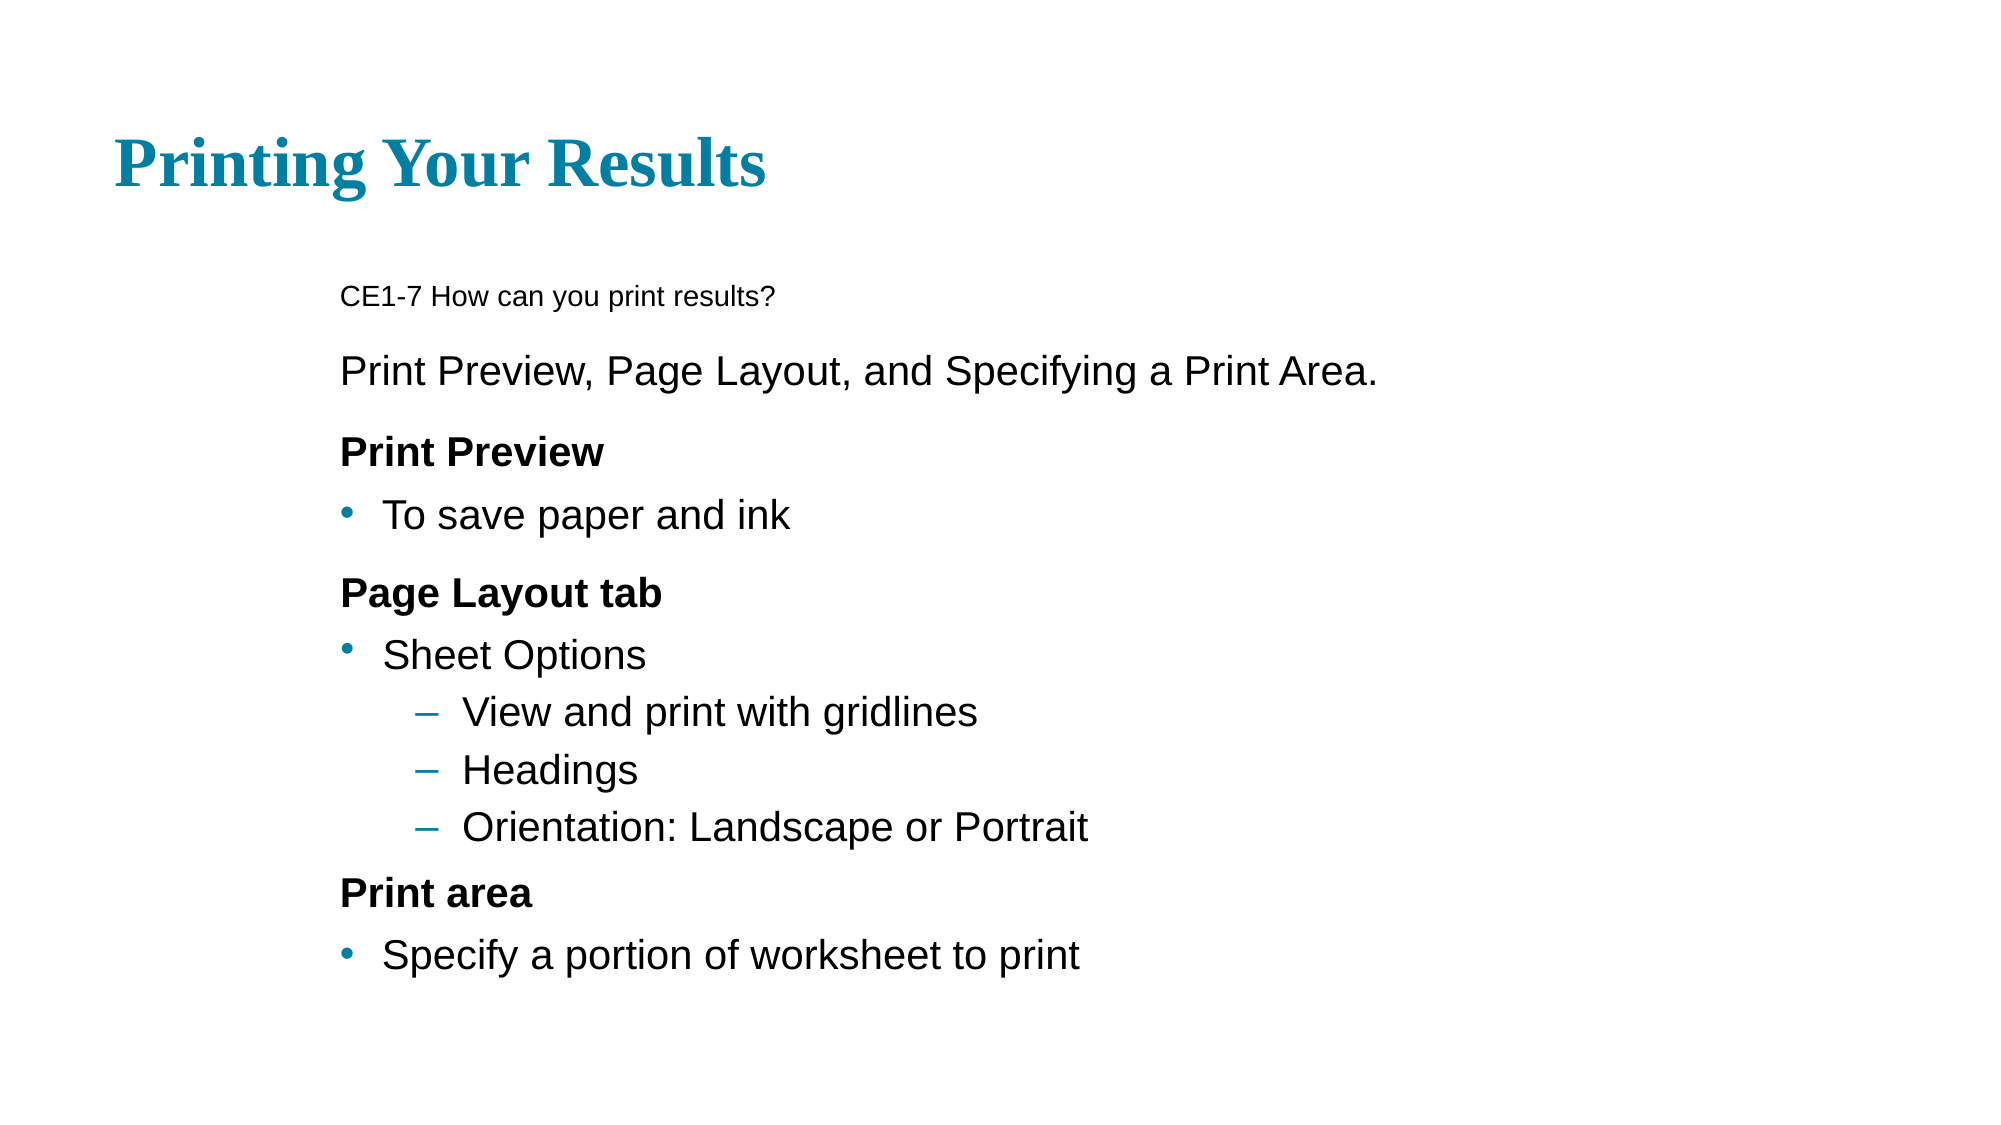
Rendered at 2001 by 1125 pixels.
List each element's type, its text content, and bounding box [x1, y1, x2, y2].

list Print area Specify a portion of worksheet to print [324, 850, 1676, 984]
list Page Layout tab Sheet Options View and print with gridlines Headings Orientation: Landscape or Portrait [325, 550, 1676, 850]
title Printing Your Results [99, 35, 1900, 216]
list CE1-7 How can you print results? Print Preview, Page Layout, and Specifying a Print Area. Print Preview To save paper and ink [324, 262, 1675, 551]
